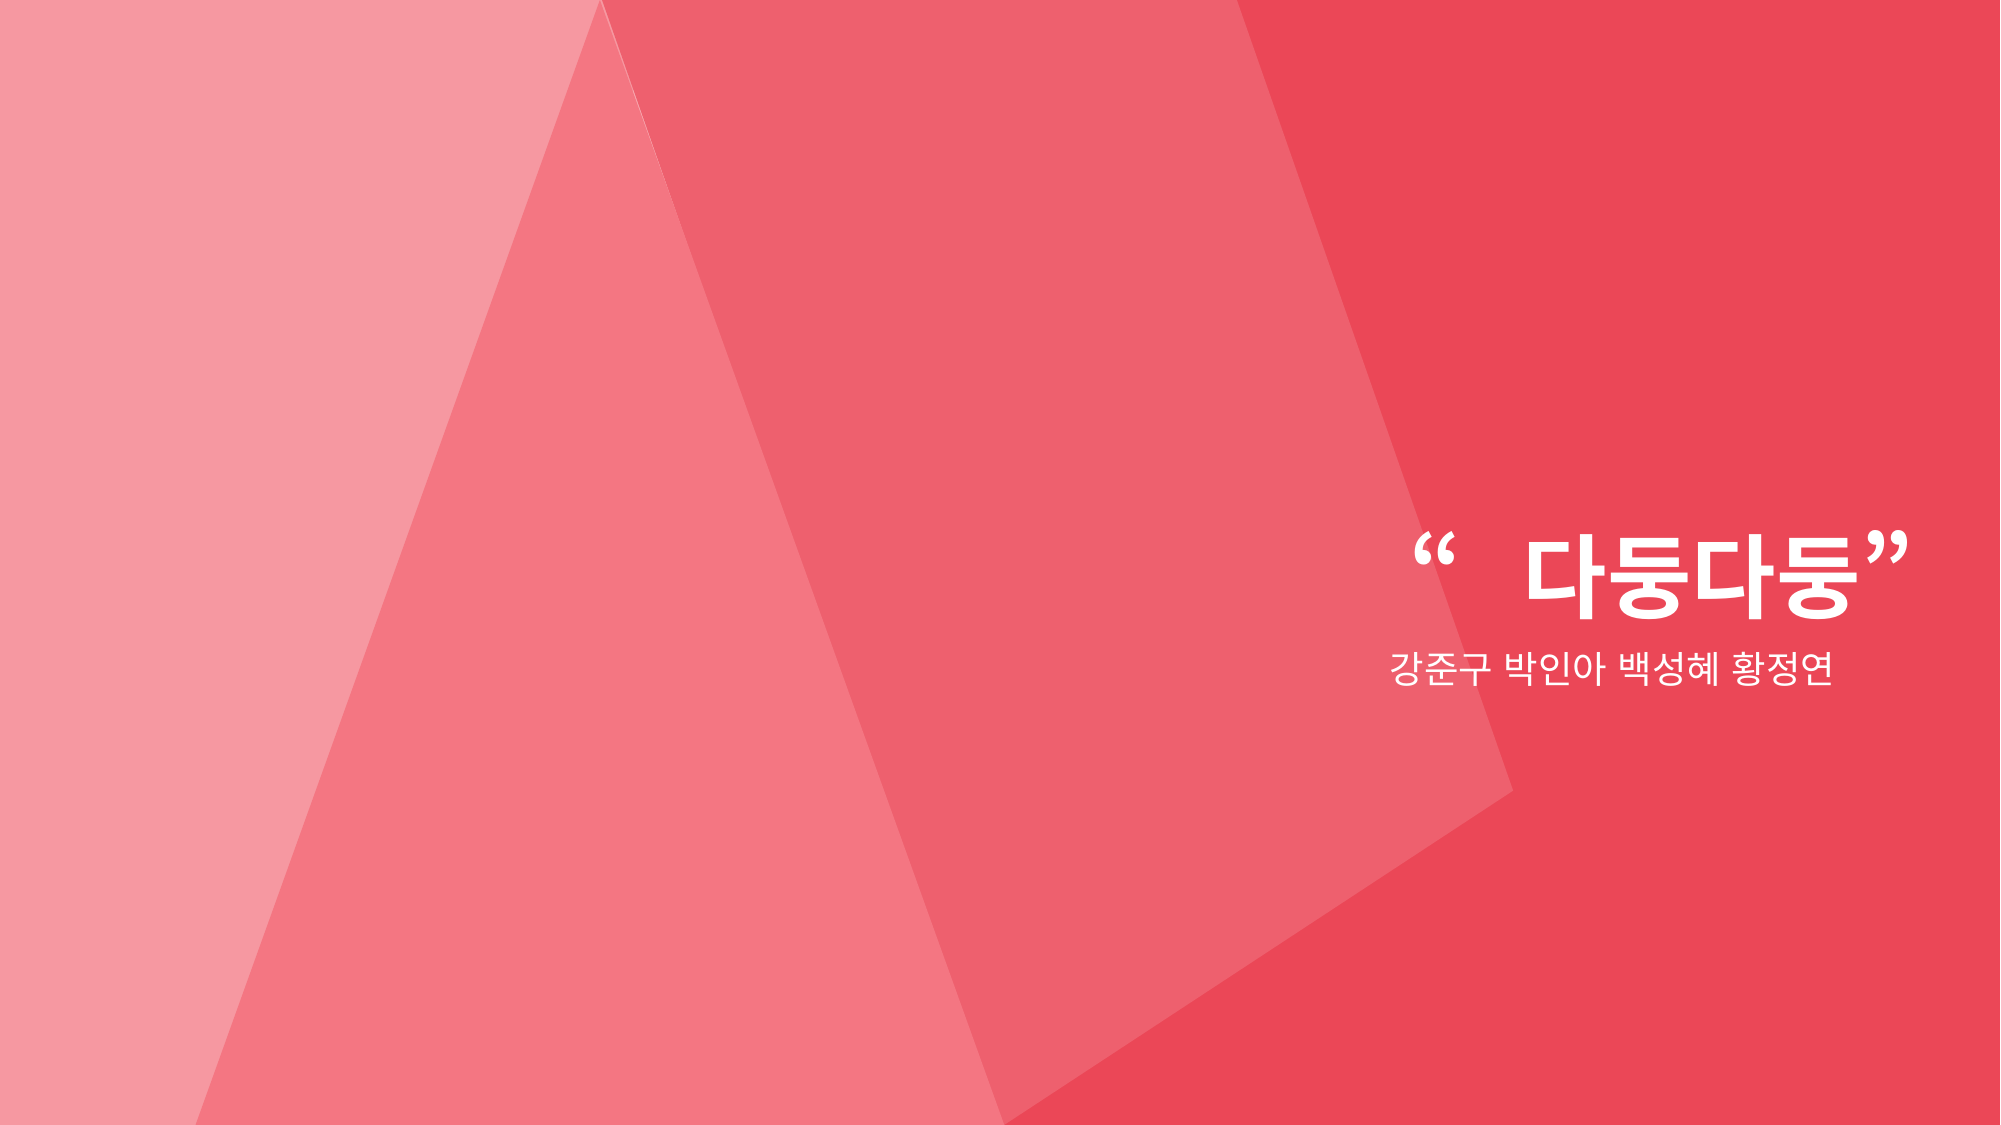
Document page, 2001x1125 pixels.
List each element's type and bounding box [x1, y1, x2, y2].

text_box [0, 0, 2000, 1125]
